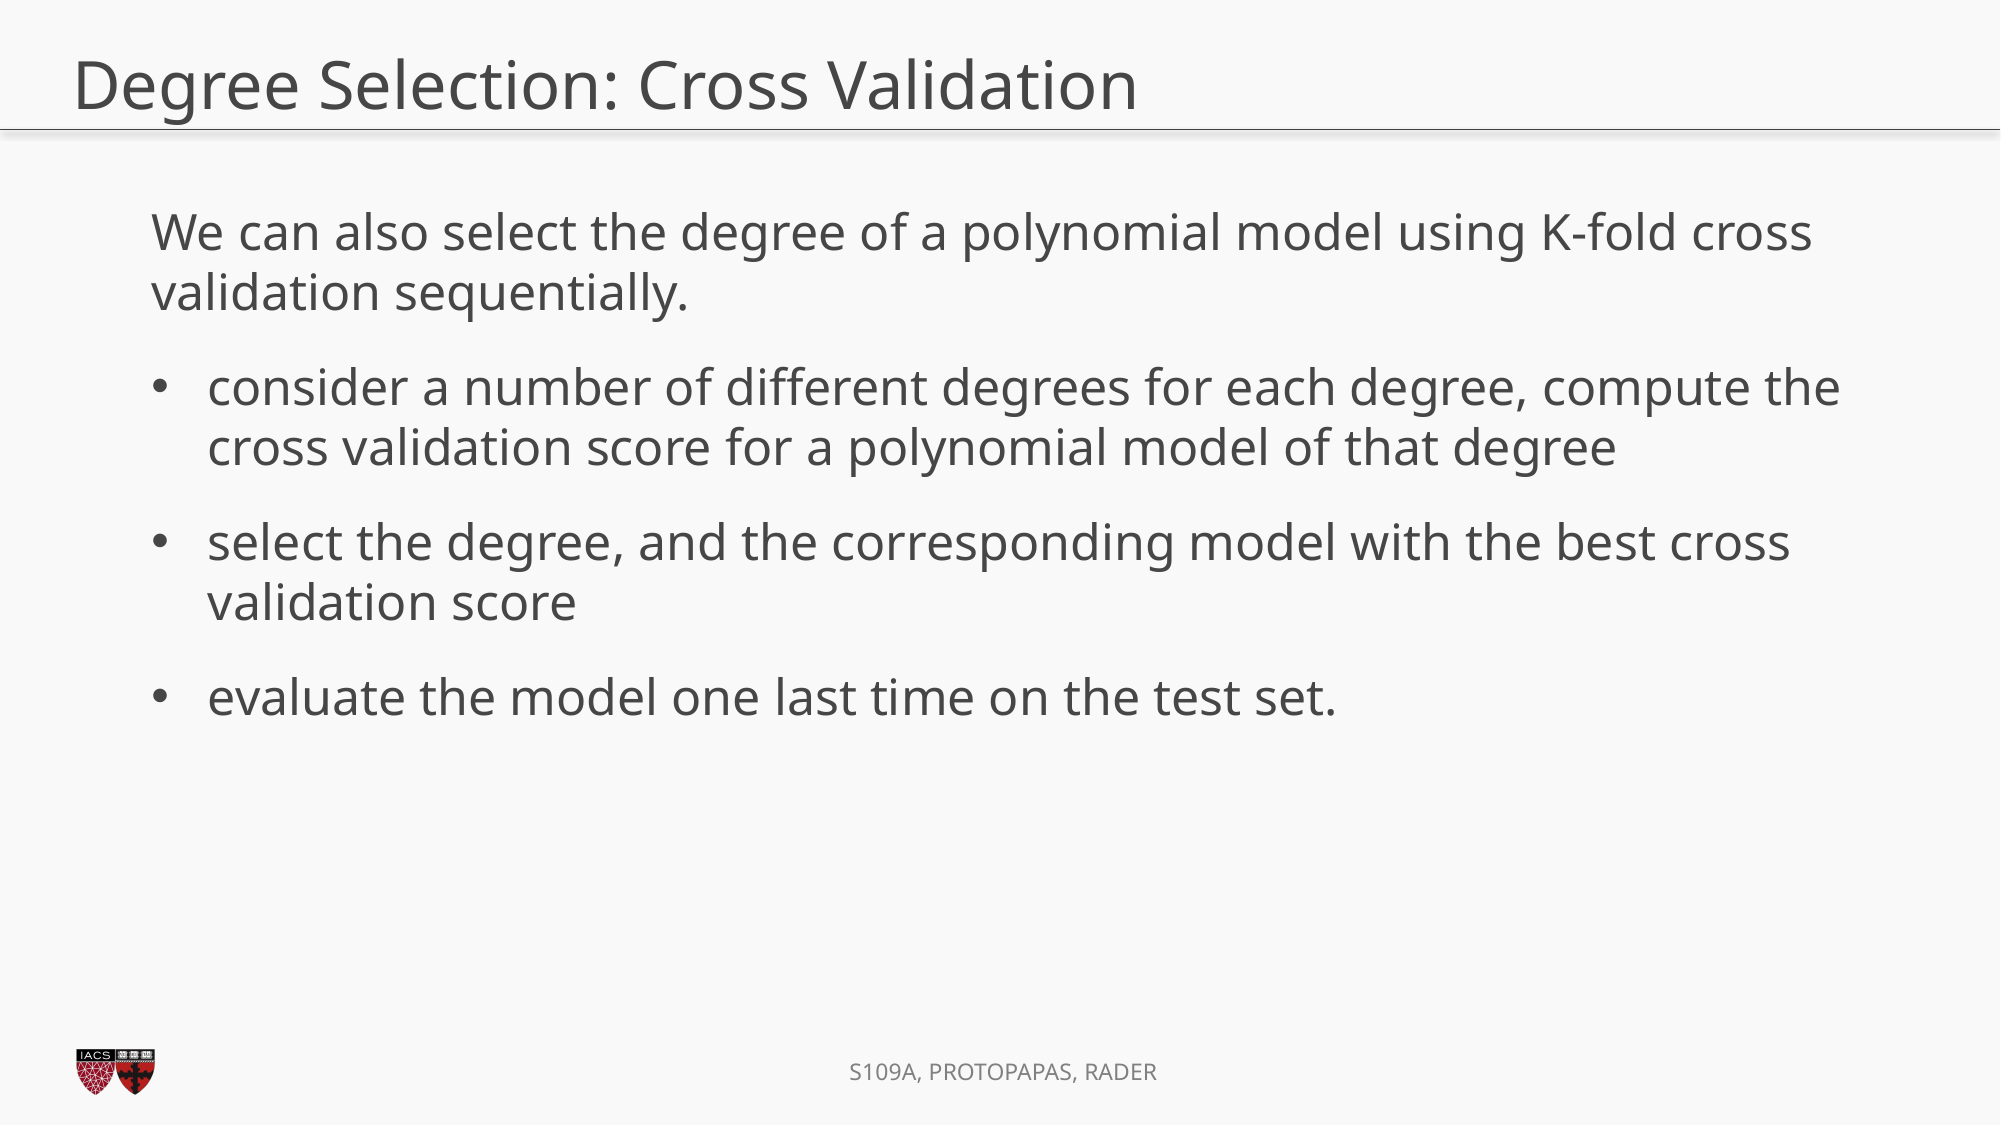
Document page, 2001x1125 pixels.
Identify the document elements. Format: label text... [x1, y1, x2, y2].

title Degree Selection: Cross Validation [57, 35, 1943, 162]
picture [75, 1049, 155, 1095]
list We can also select the degree of a polynomial model using K-fold cross validation sequentially. consider a number of different degrees for each degree, compute the cross validation score for a polynomial model of that degree select the degree, and the corresponding model with the best cross validation score evaluate the model one last time on the test set. [136, 193, 1929, 540]
